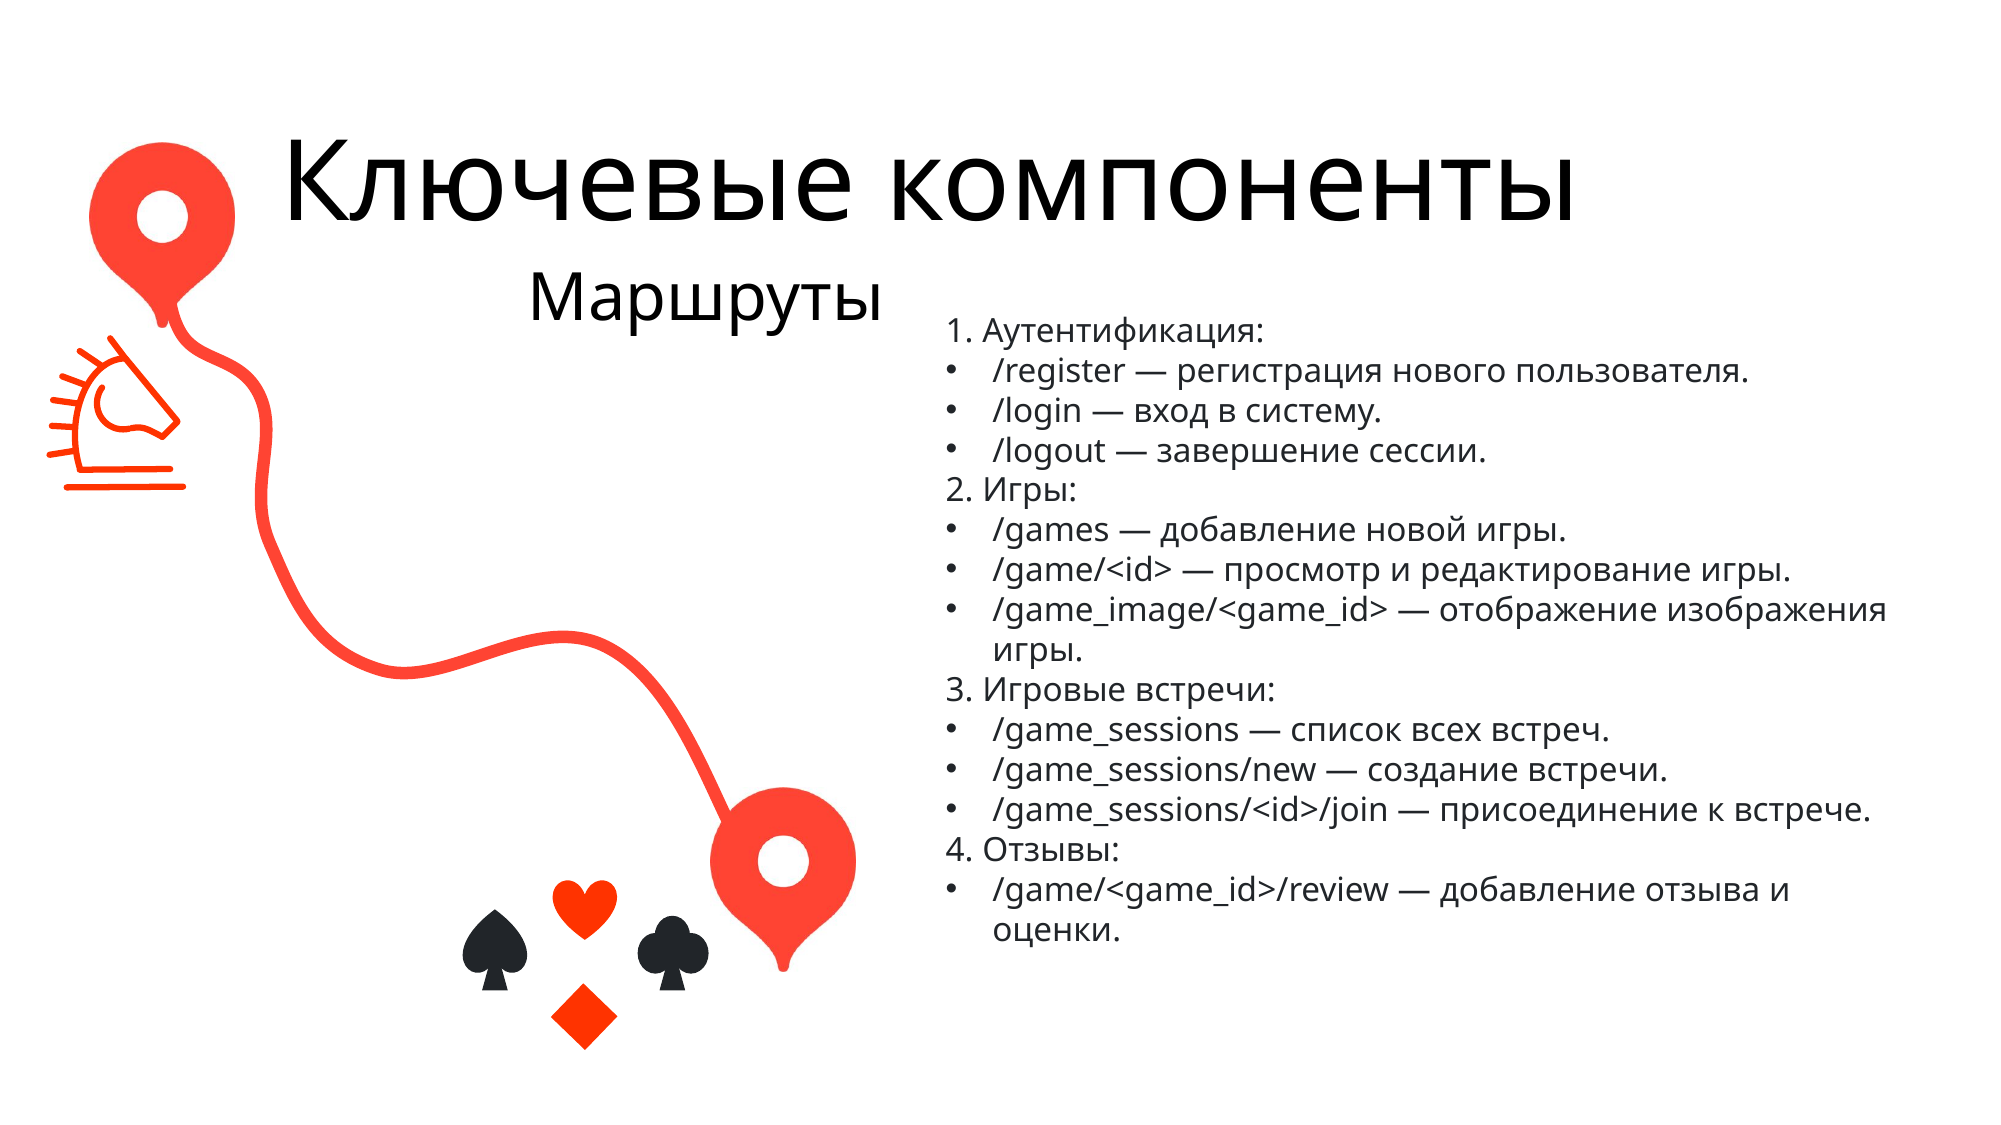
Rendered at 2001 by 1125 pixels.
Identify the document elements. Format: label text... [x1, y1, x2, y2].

text_box Маршруты [512, 246, 1513, 341]
text_box Ключевые компоненты [265, 100, 2000, 251]
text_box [462, 879, 709, 1041]
text_box [177, 315, 714, 816]
picture [709, 787, 856, 973]
picture [88, 142, 235, 328]
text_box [49, 338, 184, 512]
text_box 1. Аутентификация: /register — регистрация нового пользователя. /login — вход в систему. /logout — завершение сессии. 2. Игры: /games — добавление новой игры. /game/<id> — просмотр и редактирование игры. /game_image/<game_id> — отображение изображения игры. 3. Игровые встречи: /game_sessions — список всех встреч. /game_sessions/new — создание встречи. /game_sessions/<id>/join — присоединение к встрече. 4. Отзывы: /game/<game_id>/review — добавление отзыва и оценки. [930, 301, 1931, 956]
